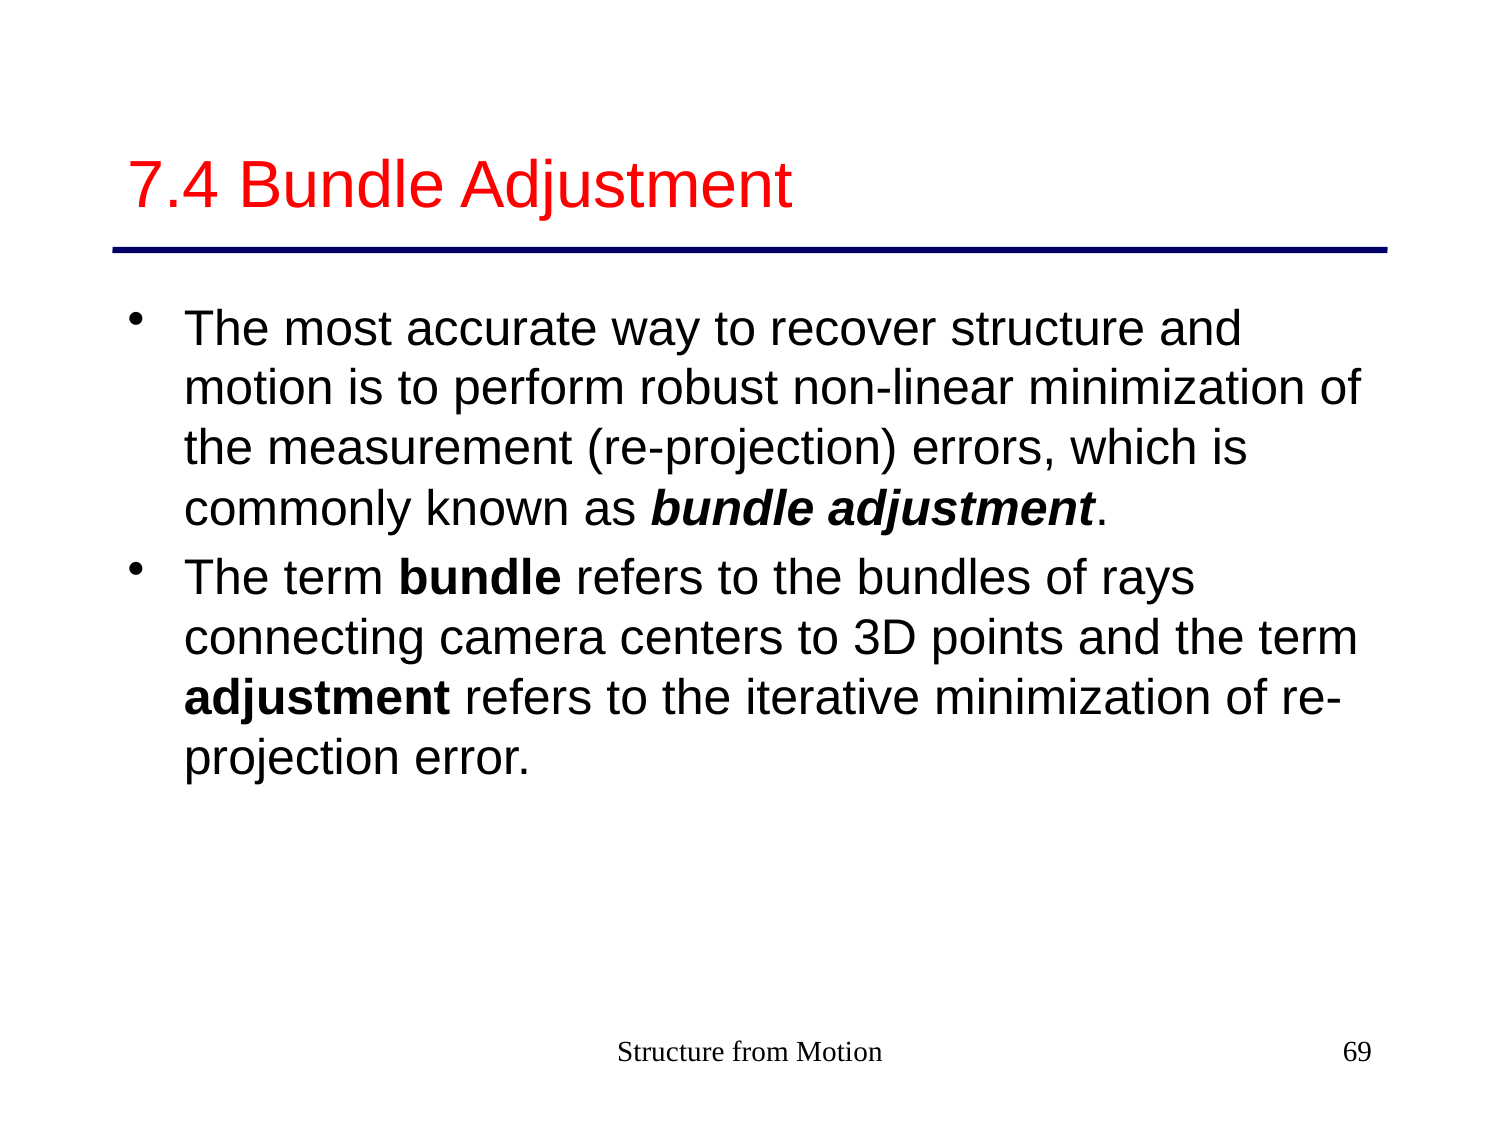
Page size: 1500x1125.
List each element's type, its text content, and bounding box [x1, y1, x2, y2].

title 7.4 Bundle Adjustment [112, 99, 1388, 263]
list The most accurate way to recover structure and motion is to perform robust non-linear minimization of the measurement (re-projection) errors, which is commonly known as bundle adjustment. The term bundle refers to the bundles of rays connecting camera centers to 3D points and the term adjustment refers to the iterative minimization of re-projection error. [112, 287, 1388, 1001]
slide_number 69 [1074, 1024, 1388, 1101]
footer Structure from Motion [449, 1024, 1051, 1101]
